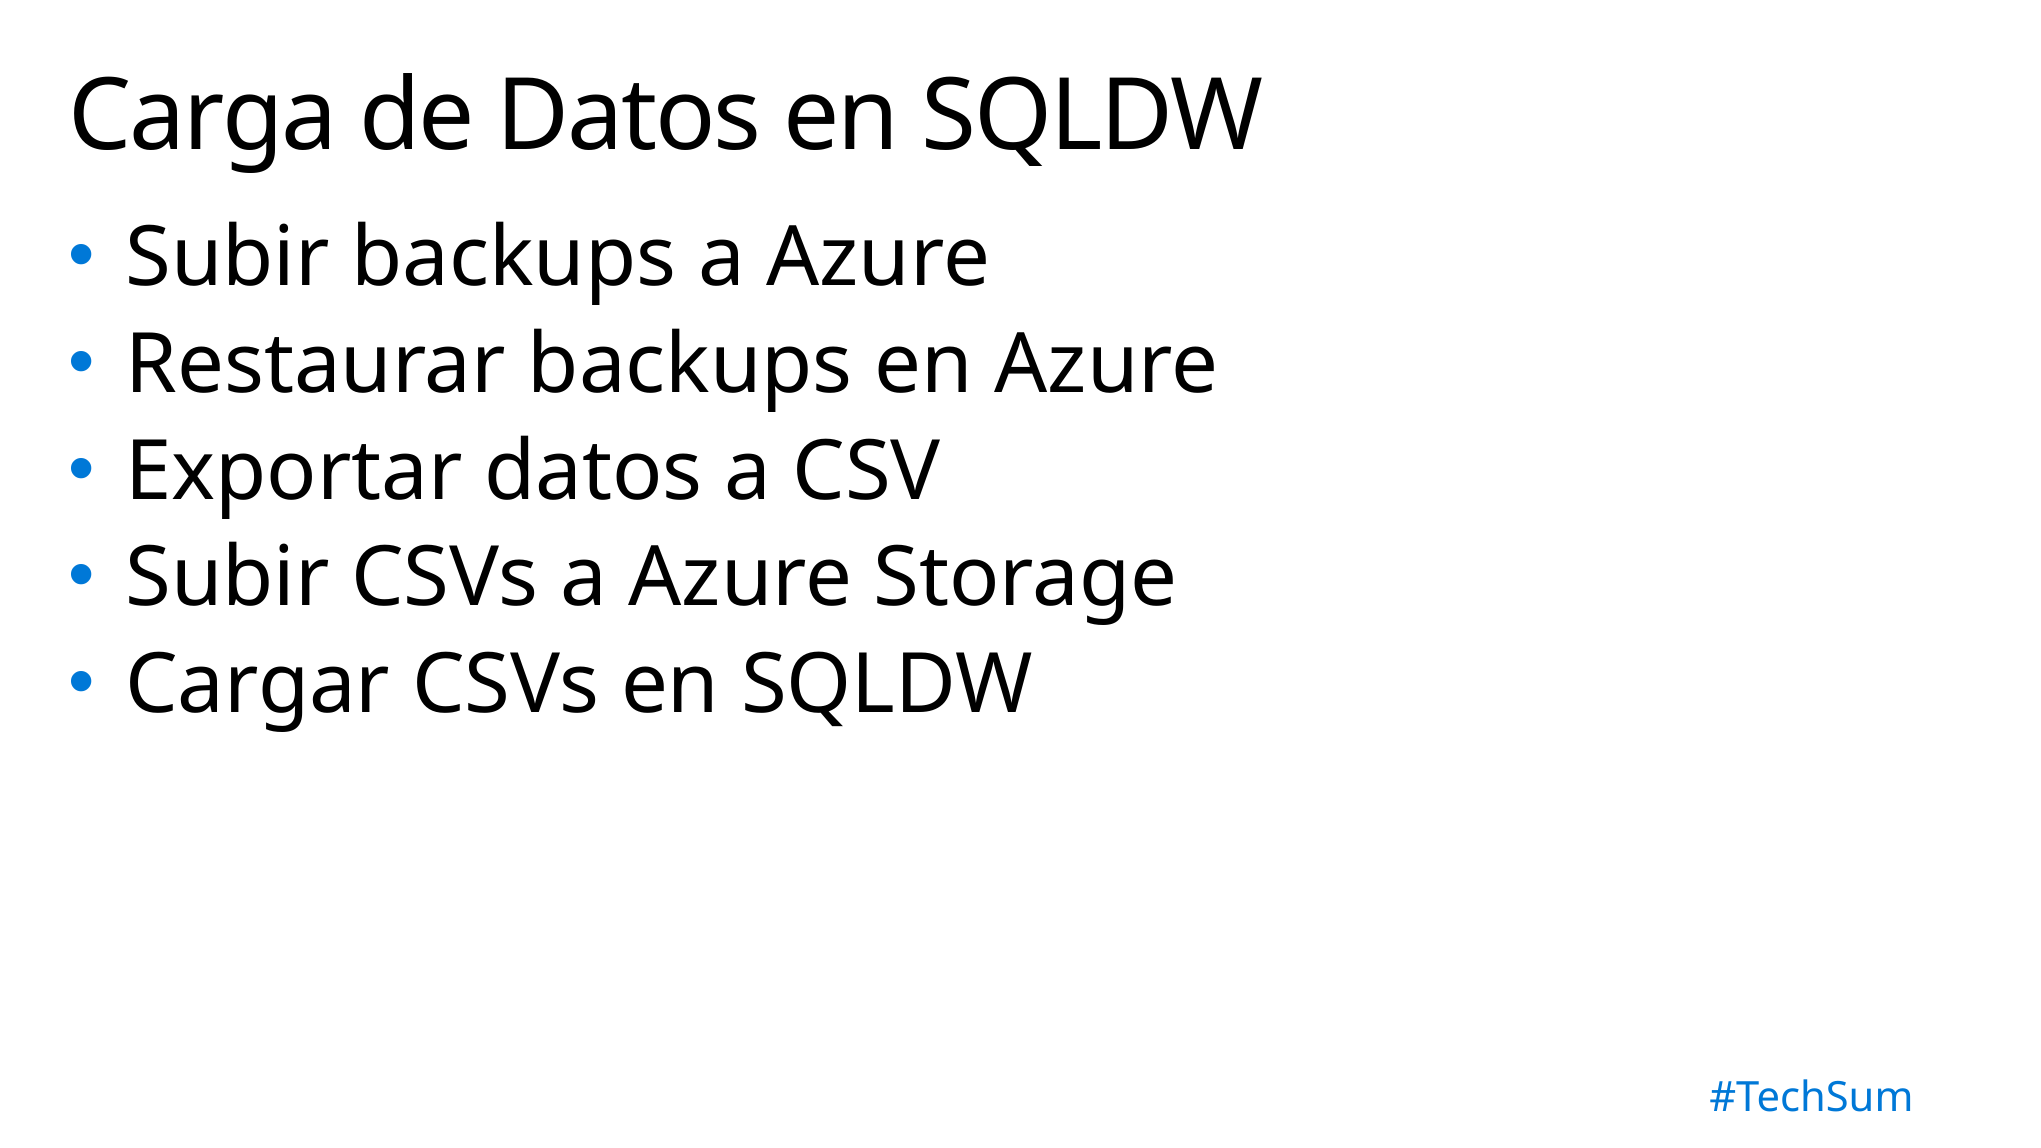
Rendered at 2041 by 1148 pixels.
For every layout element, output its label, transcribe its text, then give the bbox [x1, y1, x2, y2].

list Subir backups a Azure Restaurar backups en Azure Exportar datos a CSV Subir CSVs a Azure Storage Cargar CSVs en SQLDW [45, 199, 1996, 787]
title Carga de Datos en SQLDW [45, 48, 1996, 199]
